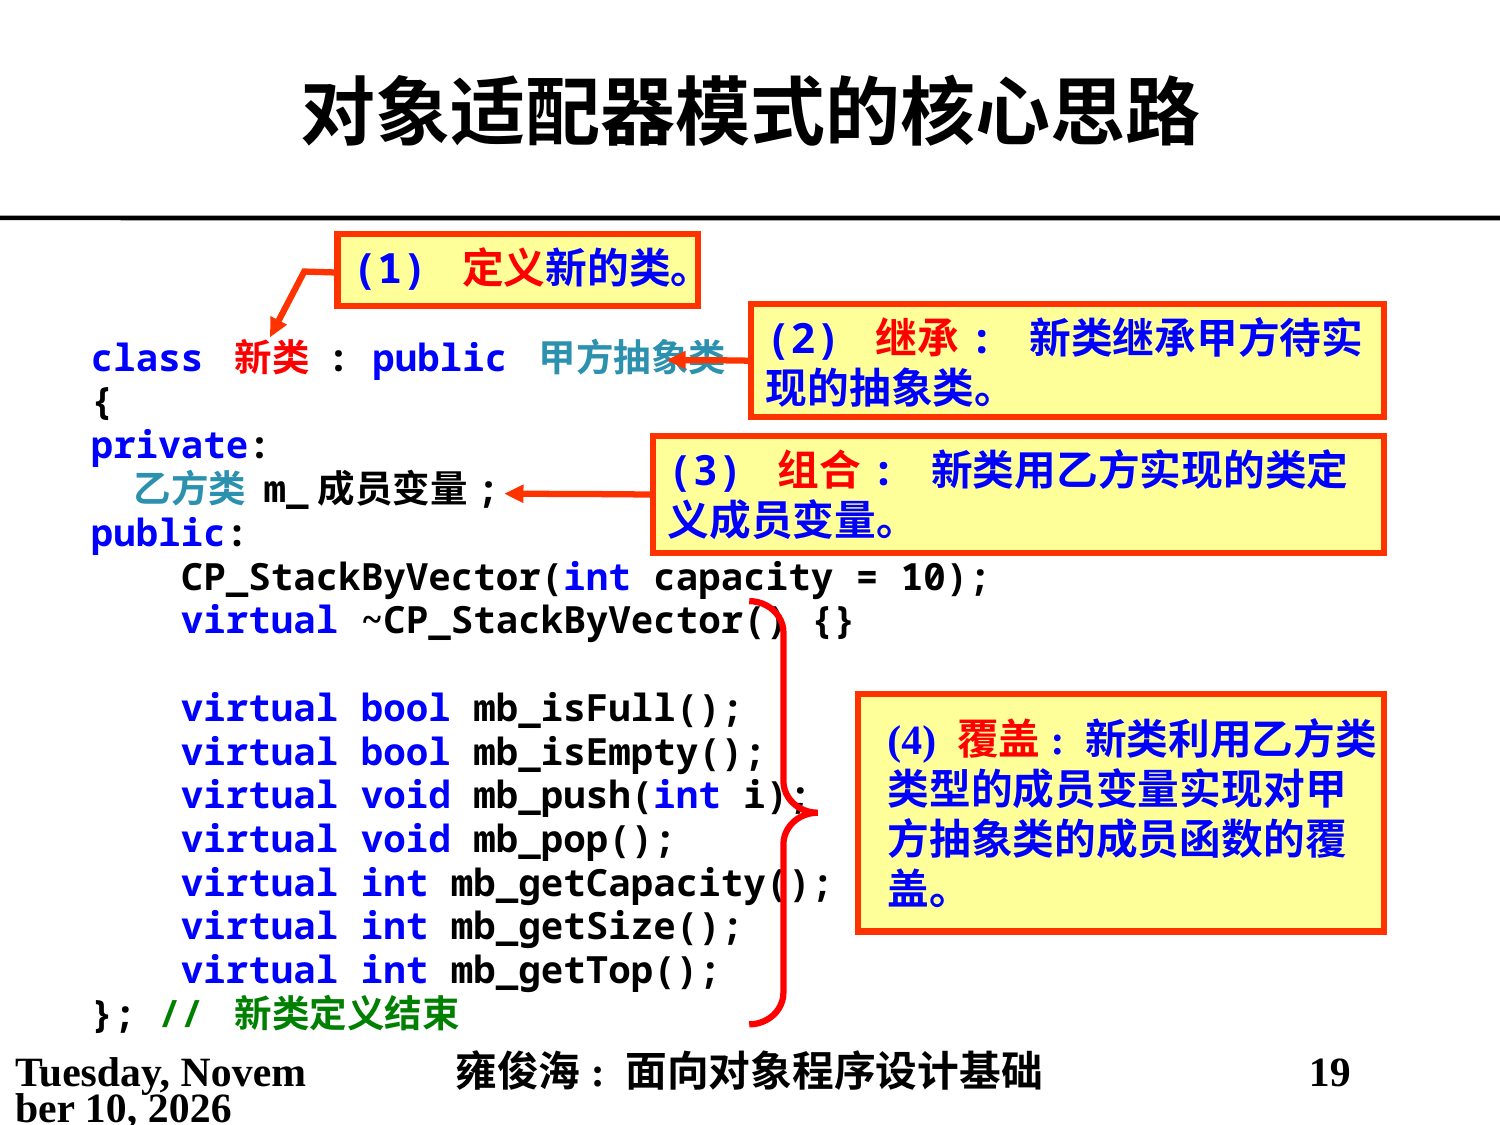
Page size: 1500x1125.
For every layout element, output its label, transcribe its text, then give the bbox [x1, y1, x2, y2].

text_box (4) 覆盖: 新类利用乙方类类型的成员变量实现对甲方抽象类的成员函数的覆盖。 [858, 693, 1384, 932]
title 对象适配器模式的核心思路 [0, 0, 1500, 217]
slide_number 19 [1161, 1042, 1499, 1103]
text_box [749, 600, 818, 1025]
text_box (3) 组合: 新类用乙方实现的类定义成员变量。 [504, 436, 1384, 553]
list class 新类 : public 甲方抽象类 { private: 乙方类 m_成员变量; public: CP_StackByVector(int capacity = 10); virtual ~CP_StackByVector() {} virtual bool mb_isFull(); virtual bool mb_isEmpty(); virtual void mb_push(int i); virtual void mb_pop(); virtual int mb_getCapacity(); virtual int mb_getSize(); virtual int mb_getTop(); }; // 新类定义结束 [75, 327, 1425, 1042]
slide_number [0, 1042, 337, 1103]
text_box (1) 定义新的类。 [270, 234, 698, 338]
footer 雍俊海: 面向对象程序设计基础 [337, 1042, 1161, 1103]
text_box (2) 继承: 新类继承甲方待实现的抽象类。 [666, 304, 1384, 417]
